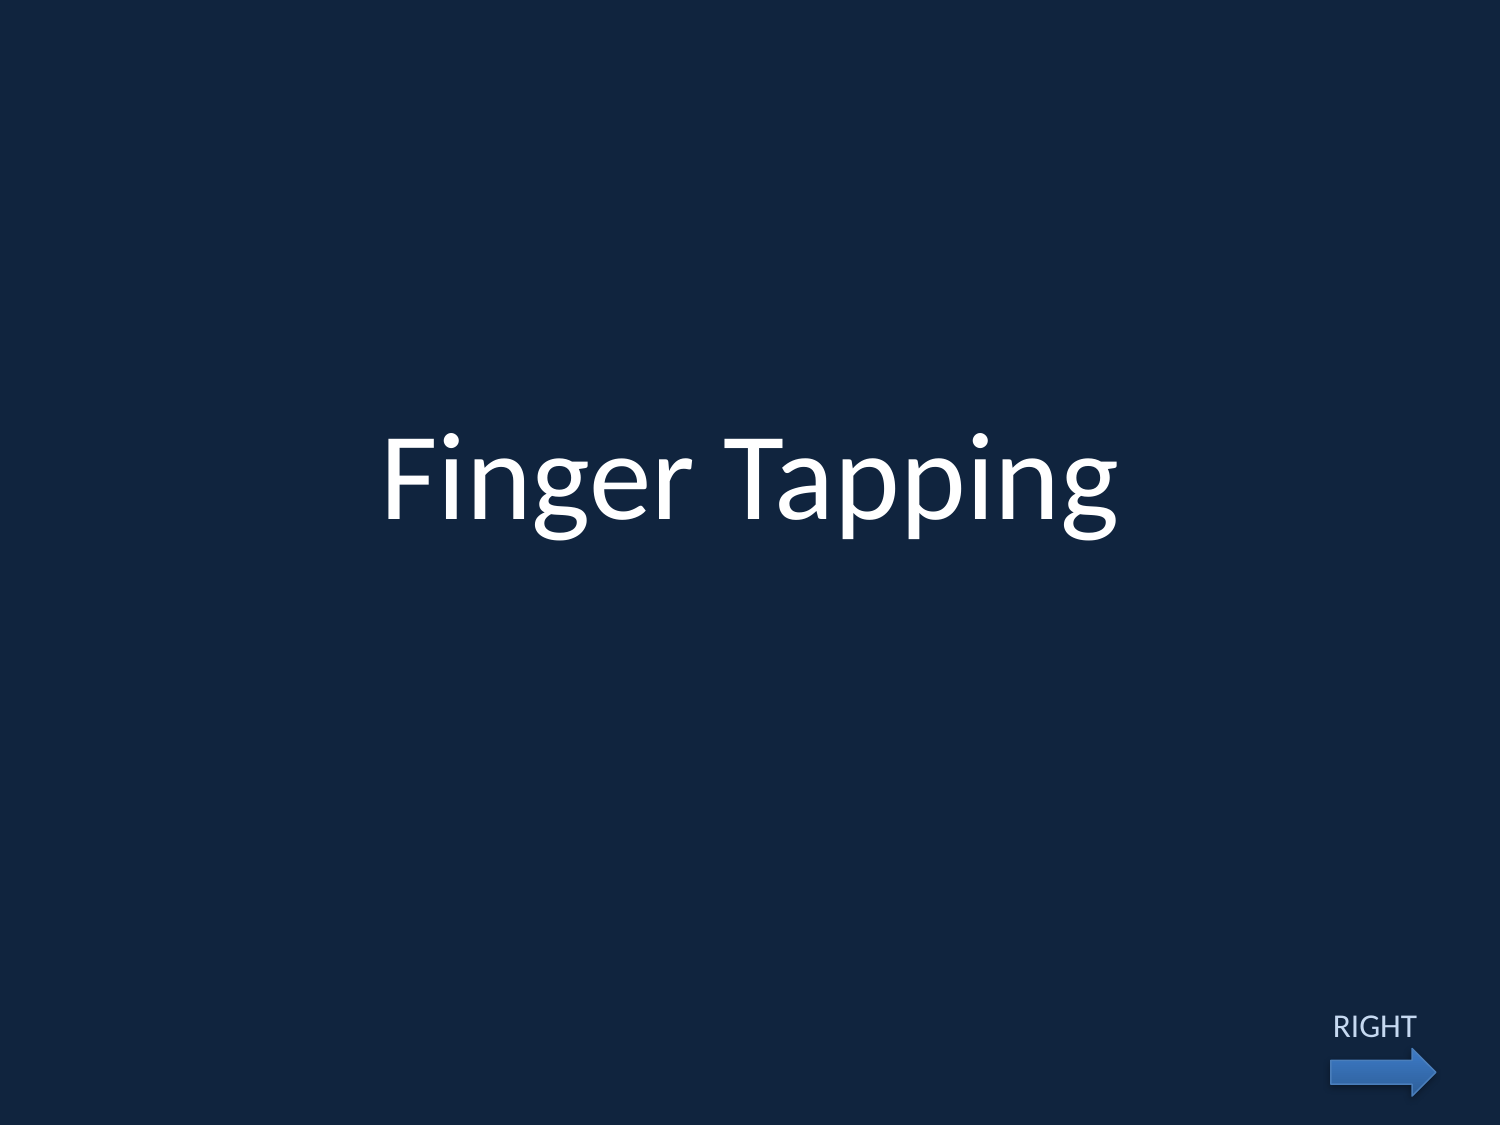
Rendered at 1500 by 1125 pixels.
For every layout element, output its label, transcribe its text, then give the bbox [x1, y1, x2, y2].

text_box RIGHT [1249, 996, 1500, 1125]
text_box [1330, 1047, 1437, 1097]
title Finger Tapping [112, 349, 1388, 591]
